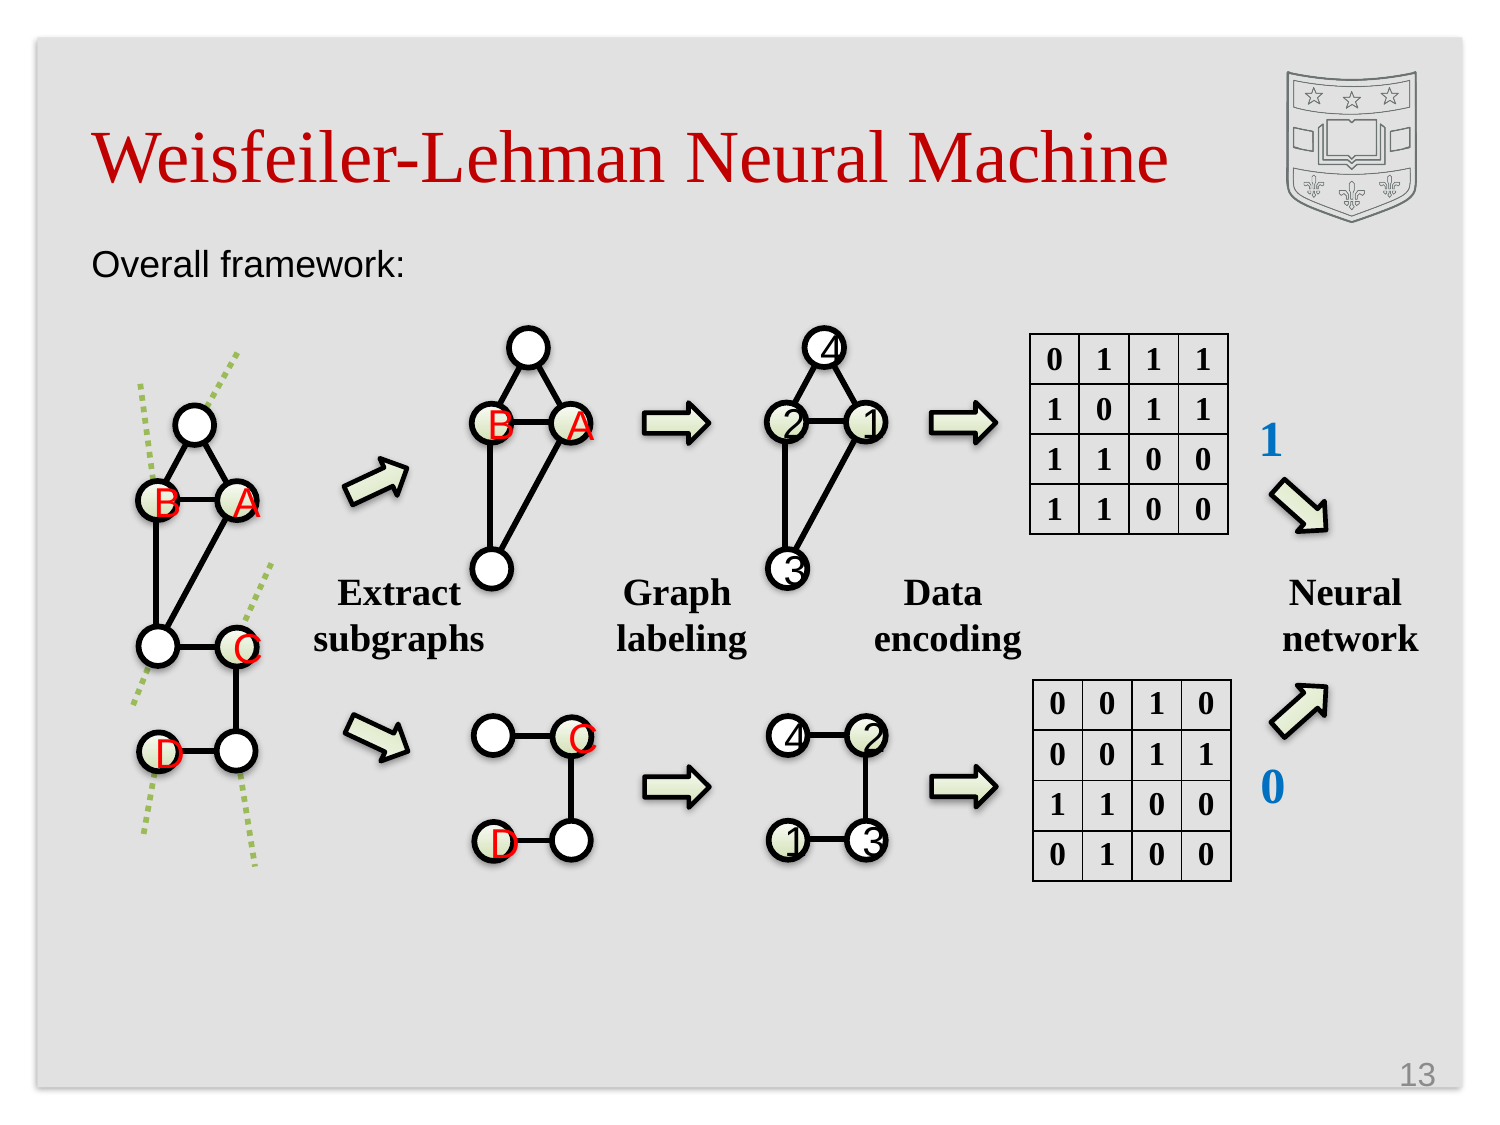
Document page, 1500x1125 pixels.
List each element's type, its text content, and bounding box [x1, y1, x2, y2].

slide_number 13 [1113, 1042, 1452, 1103]
table_cell 1 [1031, 385, 1078, 433]
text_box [600, 327, 887, 860]
table_cell 0 [1133, 781, 1181, 830]
table_cell 0 [1182, 832, 1230, 880]
table_cell 0 [1083, 731, 1131, 780]
table_cell 0 [1179, 435, 1227, 483]
table_cell 0 [1133, 832, 1181, 880]
table_cell 1 [1083, 781, 1131, 830]
table_header 1 [1179, 335, 1227, 383]
table_cell 1 [1130, 385, 1178, 433]
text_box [891, 401, 1038, 808]
table_cell 1 [1042, 435, 1078, 483]
table_cell 0 [1080, 385, 1128, 433]
table_header 0 [1042, 681, 1082, 729]
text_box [1265, 487, 1436, 729]
table_header 0 [1083, 681, 1131, 729]
table_cell 0 [1034, 832, 1082, 880]
table_cell 1 [1034, 781, 1082, 830]
table_cell 1 [1182, 731, 1230, 780]
table_header 1 [1130, 335, 1178, 383]
table_cell 1 [1080, 435, 1128, 483]
table_cell 1 [1042, 485, 1078, 533]
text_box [297, 327, 592, 862]
table_cell 0 [1179, 485, 1227, 533]
table_cell 1 [1083, 832, 1131, 880]
table_cell 1 [1133, 731, 1181, 780]
table_cell 0 [1042, 731, 1082, 780]
title Weisfeiler-Lehman Neural Machine [76, 71, 1264, 233]
table_header 1 [1080, 335, 1128, 383]
table_cell 0 [1130, 435, 1178, 483]
table_cell 1 [1179, 385, 1227, 433]
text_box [130, 352, 272, 867]
table_header 1 [1133, 681, 1181, 729]
table_header 0 [1182, 681, 1230, 729]
table_cell 0 [1182, 781, 1230, 830]
picture [1286, 71, 1417, 223]
text_box 1 [1243, 398, 1292, 474]
text_box 0 [1245, 745, 1294, 821]
table_cell 1 [1080, 485, 1128, 533]
table_cell 0 [1130, 485, 1178, 533]
text_box Overall framework: [76, 232, 1192, 293]
table_header 0 [1031, 335, 1078, 383]
